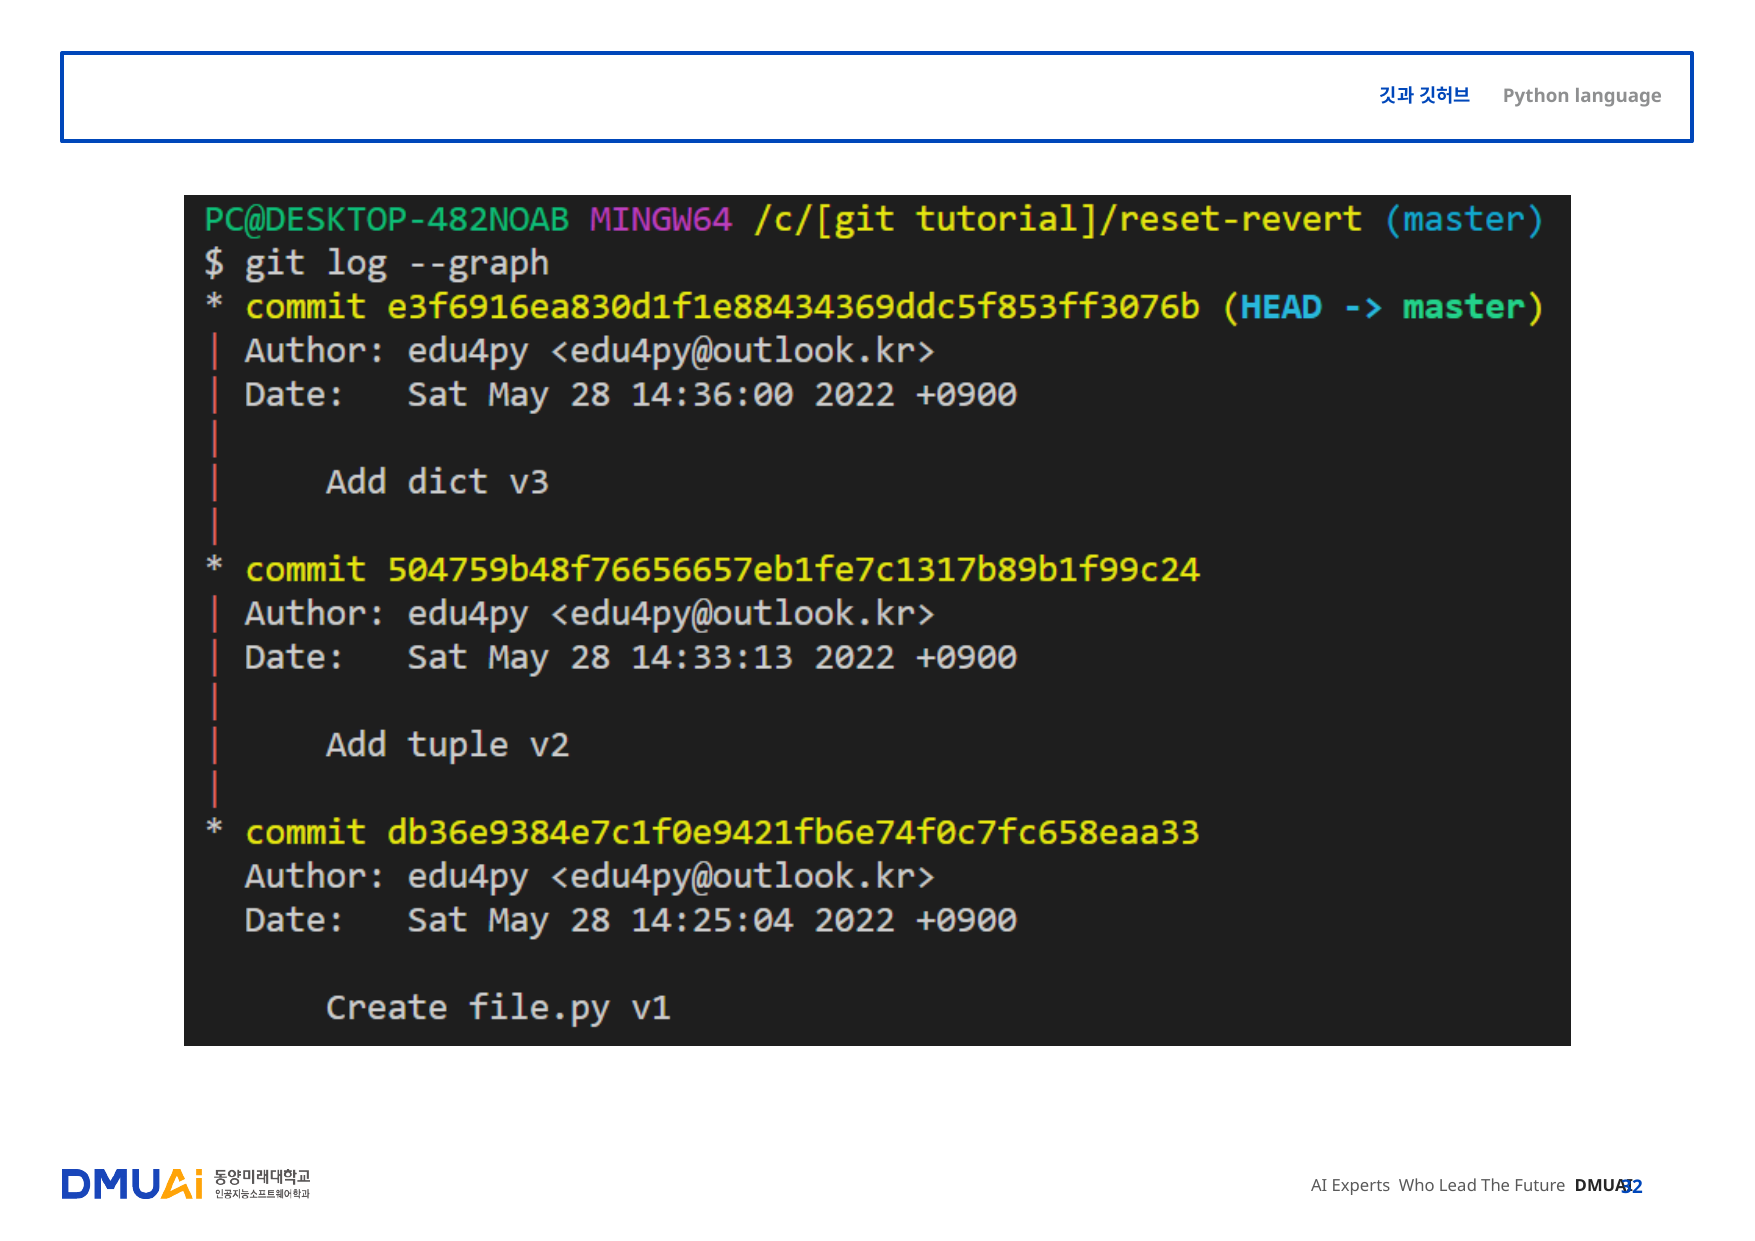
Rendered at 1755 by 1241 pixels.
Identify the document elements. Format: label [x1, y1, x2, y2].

picture [62, 1169, 310, 1199]
picture [183, 194, 1571, 1046]
